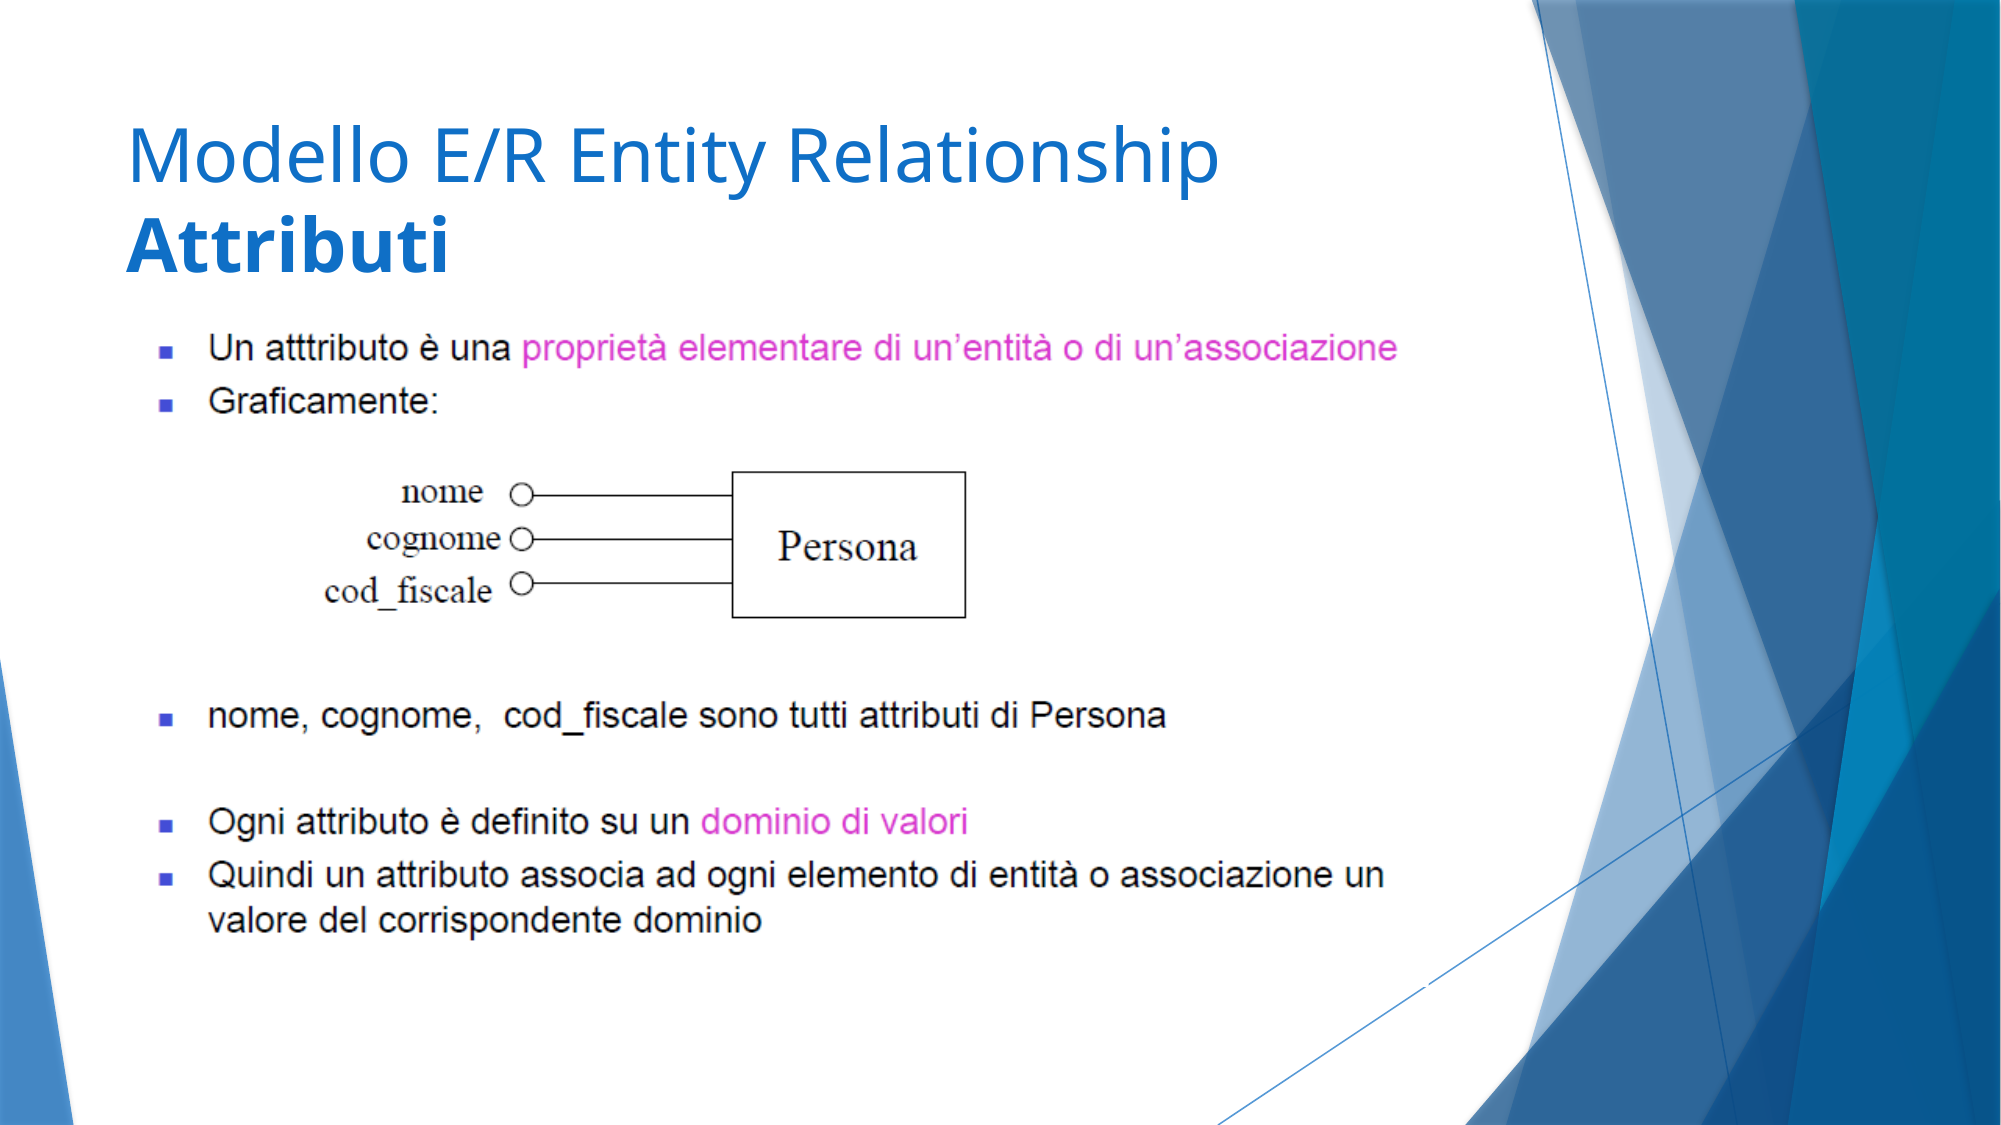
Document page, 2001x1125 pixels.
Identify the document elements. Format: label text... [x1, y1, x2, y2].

title Modello E/R Entity Relationship Attributi [111, 99, 1522, 317]
picture [138, 310, 1430, 987]
